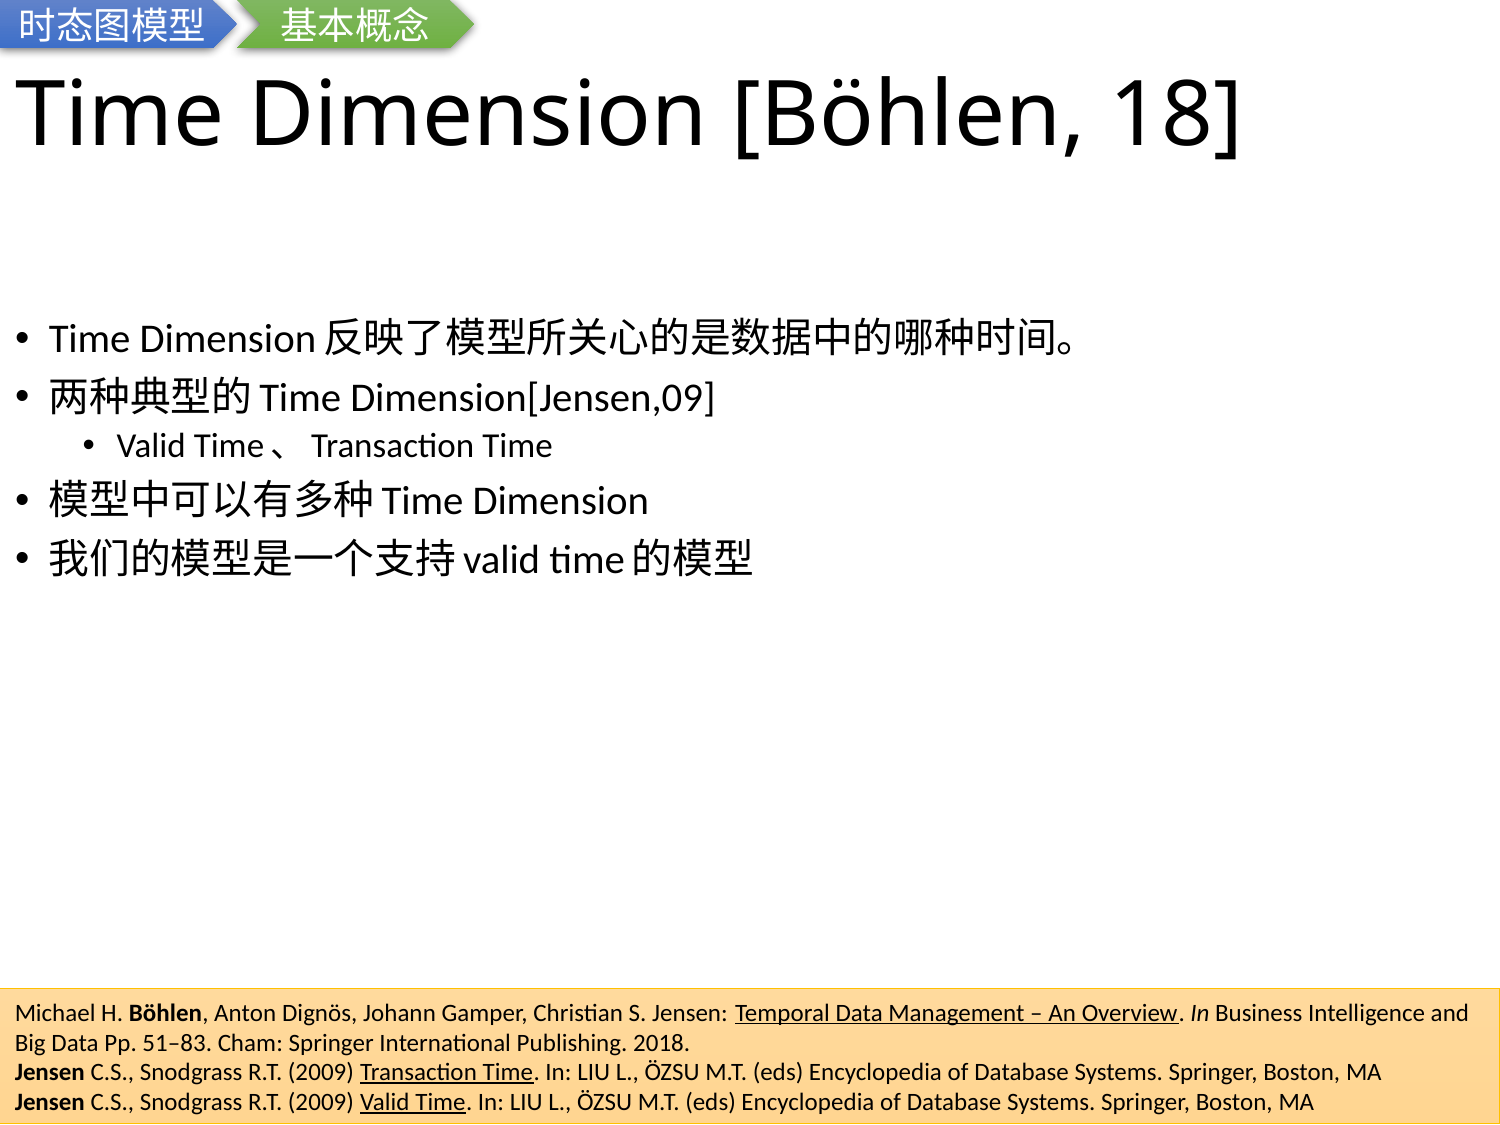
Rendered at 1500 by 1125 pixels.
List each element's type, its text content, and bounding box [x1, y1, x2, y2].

list Time Dimension反映了模型所关心的是数据中的哪种时间。 两种典型的Time Dimension[Jensen,09] Valid Time、Transaction Time 模型中可以有多种Time Dimension 我们的模型是一个支持valid time的模型 [0, 309, 1500, 593]
text_box 时态图模型 [0, 0, 237, 49]
text_box Michael H. Böhlen, Anton Dignös, Johann Gamper, Christian S. Jensen: Temporal Data Management – An Overview. In Business Intelligence and Big Data Pp. 51–83. Cham: Springer International Publishing. 2018. Jensen C.S., Snodgrass R.T. (2009) Transaction Time. In: LIU L., ÖZSU M.T. (eds) Encyclopedia of Database Systems. Springer, Boston, MA Jensen C.S., Snodgrass R.T. (2009) Valid Time. In: LIU L., ÖZSU M.T. (eds) Encyclopedia of Database Systems. Springer, Boston, MA [0, 988, 1500, 1124]
text_box 基本概念 [236, 0, 474, 49]
title Time Dimension [Böhlen, 18] [0, 59, 1294, 173]
